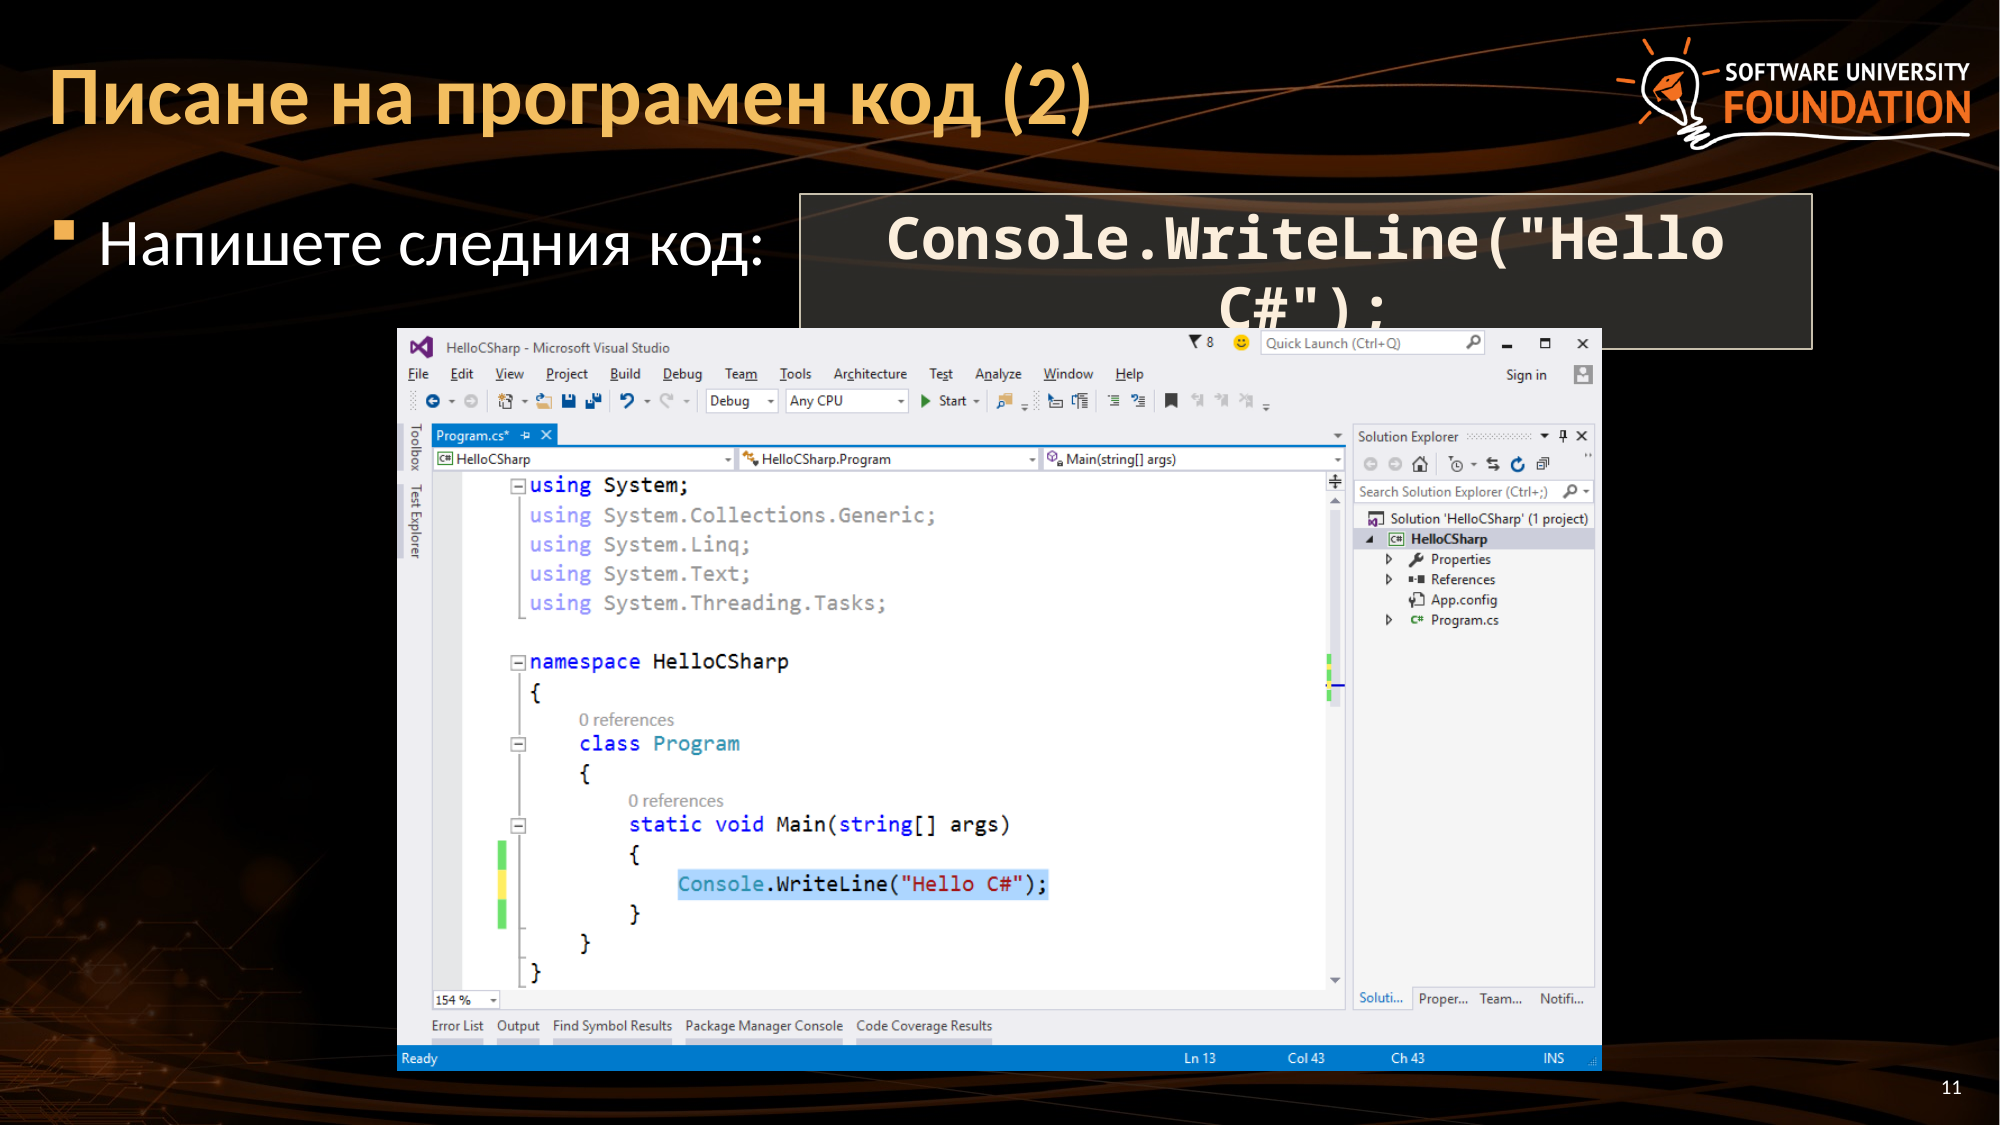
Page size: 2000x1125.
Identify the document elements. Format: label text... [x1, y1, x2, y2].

title Писане на програмен код (2) [30, 6, 1602, 189]
list Напишете следния код: [31, 189, 800, 1103]
picture [0, 0, 2000, 1125]
slide_number 11 [1897, 1070, 1968, 1103]
text_box Console.WriteLine("Hello C#"); [799, 193, 1813, 349]
